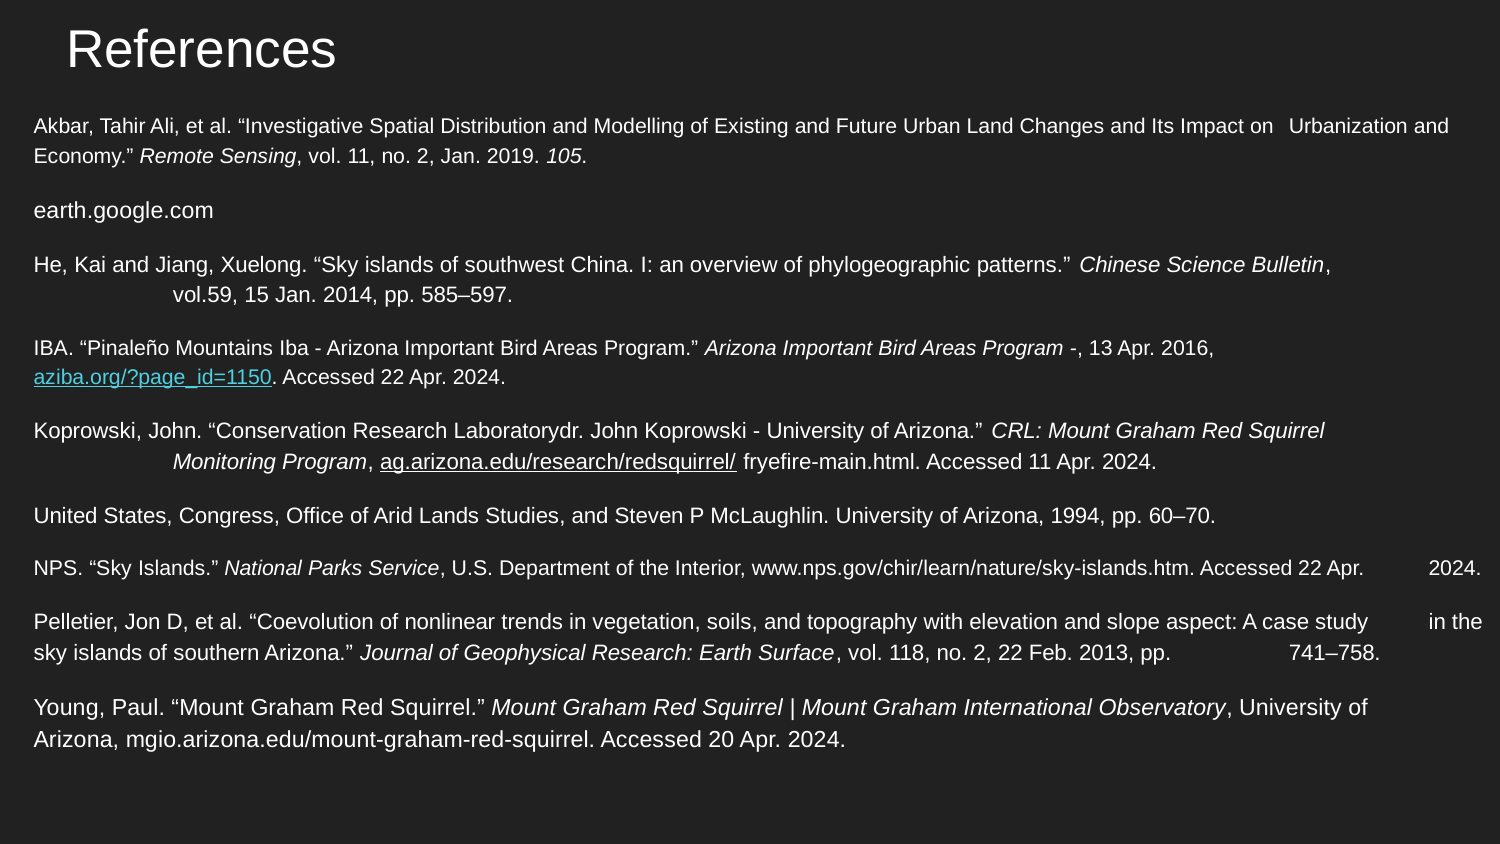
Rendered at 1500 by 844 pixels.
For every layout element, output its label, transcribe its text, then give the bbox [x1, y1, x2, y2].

title References [51, 0, 1449, 93]
list Akbar, Tahir Ali, et al. “Investigative Spatial Distribution and Modelling of Existing and Future Urban Land Changes and Its Impact on Urbanization and Economy.” Remote Sensing, vol. 11, no. 2, Jan. 2019. 105. earth.google.com He, Kai and Jiang, Xuelong. “Sky islands of southwest China. I: an overview of phylogeographic patterns.” Chinese Science Bulletin, vol.59, 15 Jan. 2014, pp. 585–597. IBA. “Pinaleño Mountains Iba - Arizona Important Bird Areas Program.” Arizona Important Bird Areas Program -, 13 Apr. 2016, aziba.org/?page_id=1150. Accessed 22 Apr. 2024. Koprowski, John. “Conservation Research Laboratorydr. John Koprowski - University of Arizona.” CRL: Mount Graham Red Squirrel Monitoring Program, ag.arizona.edu/research/redsquirrel/ fryefire-main.html. Accessed 11 Apr. 2024. United States, Congress, Office of Arid Lands Studies, and Steven P McLaughlin. University of Arizona, 1994, pp. 60–70. NPS. “Sky Islands.” National Parks Service, U.S. Department of the Interior, www.nps.gov/chir/learn/nature/sky-islands.htm. Accessed 22 Apr. 2024. Pelletier, Jon D, et al. “Coevolution of nonlinear trends in vegetation, soils, and topography with elevation and slope aspect: A case study in the sky islands of southern Arizona.” Journal of Geophysical Research: Earth Surface, vol. 118, no. 2, 22 Feb. 2013, pp. 741–758. Young, Paul. “Mount Graham Red Squirrel.” Mount Graham Red Squirrel | Mount Graham International Observatory, University of Arizona, mgio.arizona.edu/mount-graham-red-squirrel. Accessed 20 Apr. 2024. [18, 93, 1500, 814]
